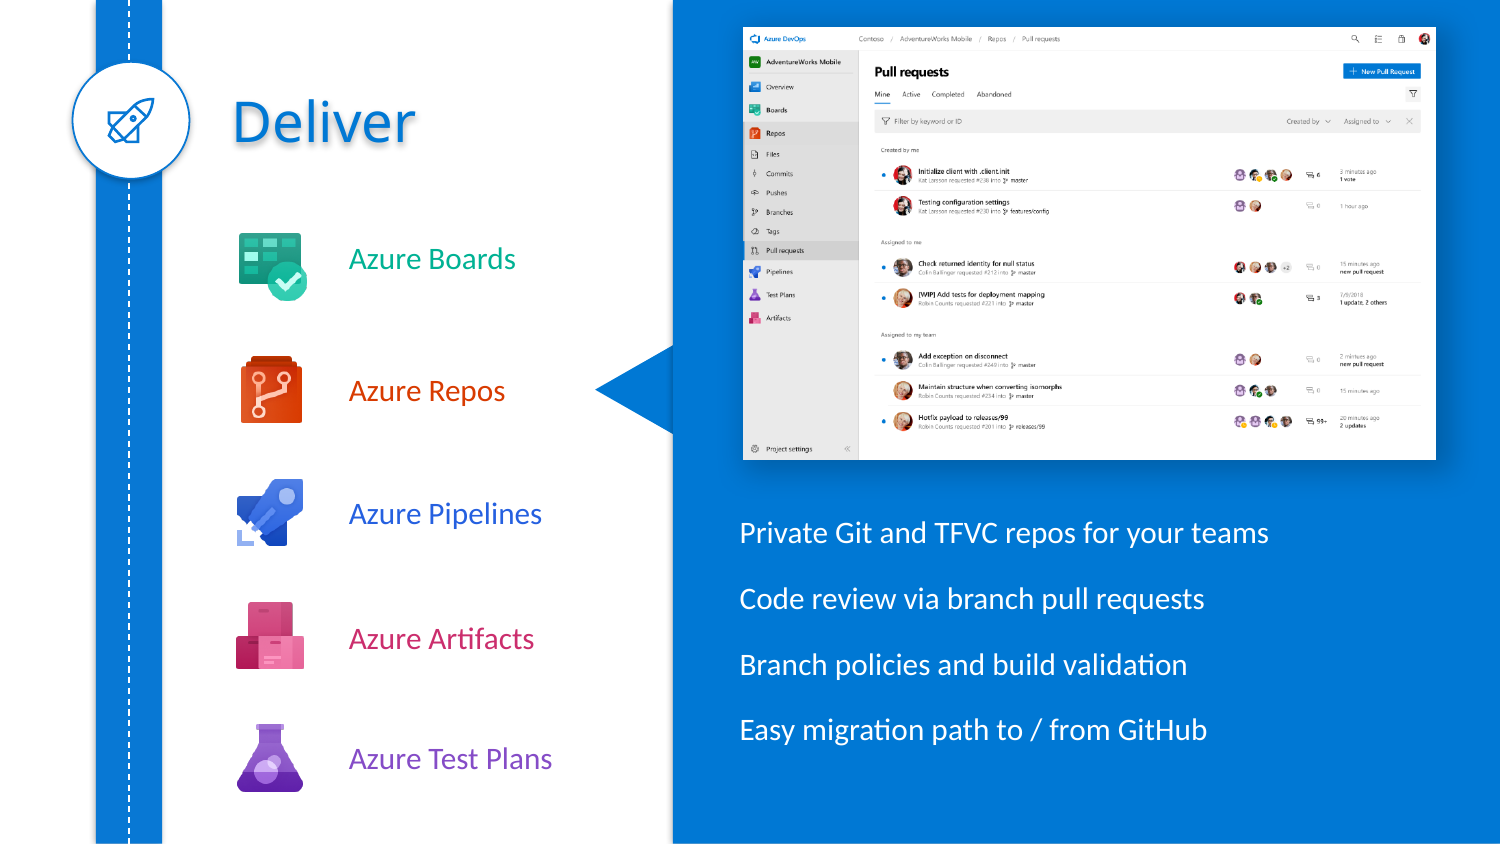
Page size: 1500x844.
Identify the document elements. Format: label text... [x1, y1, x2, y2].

picture [743, 27, 1436, 461]
text_box [672, 0, 1500, 844]
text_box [237, 351, 589, 428]
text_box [95, 0, 163, 60]
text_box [236, 720, 589, 796]
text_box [236, 599, 589, 671]
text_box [95, 187, 163, 844]
text_box Private Git and TFVC repos for your teams Code review via branch pull requests Branch policies and build validation Easy migration path to / from GitHub [739, 512, 1432, 837]
text_box Deliver [208, 88, 469, 152]
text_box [237, 474, 589, 551]
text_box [239, 219, 589, 301]
text_box [594, 347, 667, 432]
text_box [72, 61, 190, 179]
